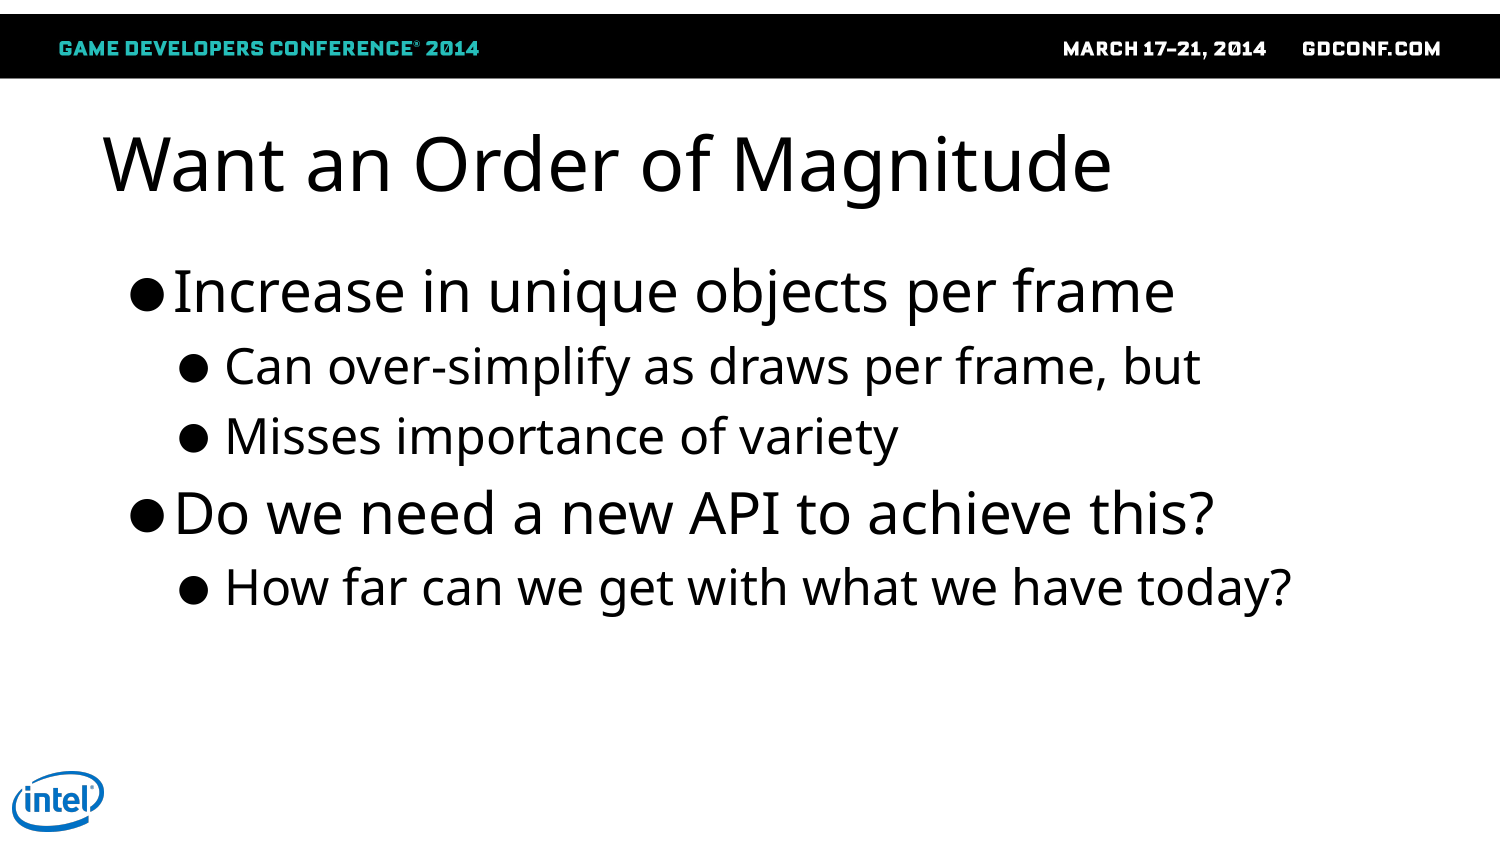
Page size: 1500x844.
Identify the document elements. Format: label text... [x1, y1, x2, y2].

picture [0, 0, 1500, 844]
list Increase in unique objects per frame Can over-simplify as draws per frame, but Misses importance of variety Do we need a new API to achieve this? How far can we get with what we have today? [87, 246, 1413, 697]
title Want an Order of Magnitude [87, 109, 1413, 238]
